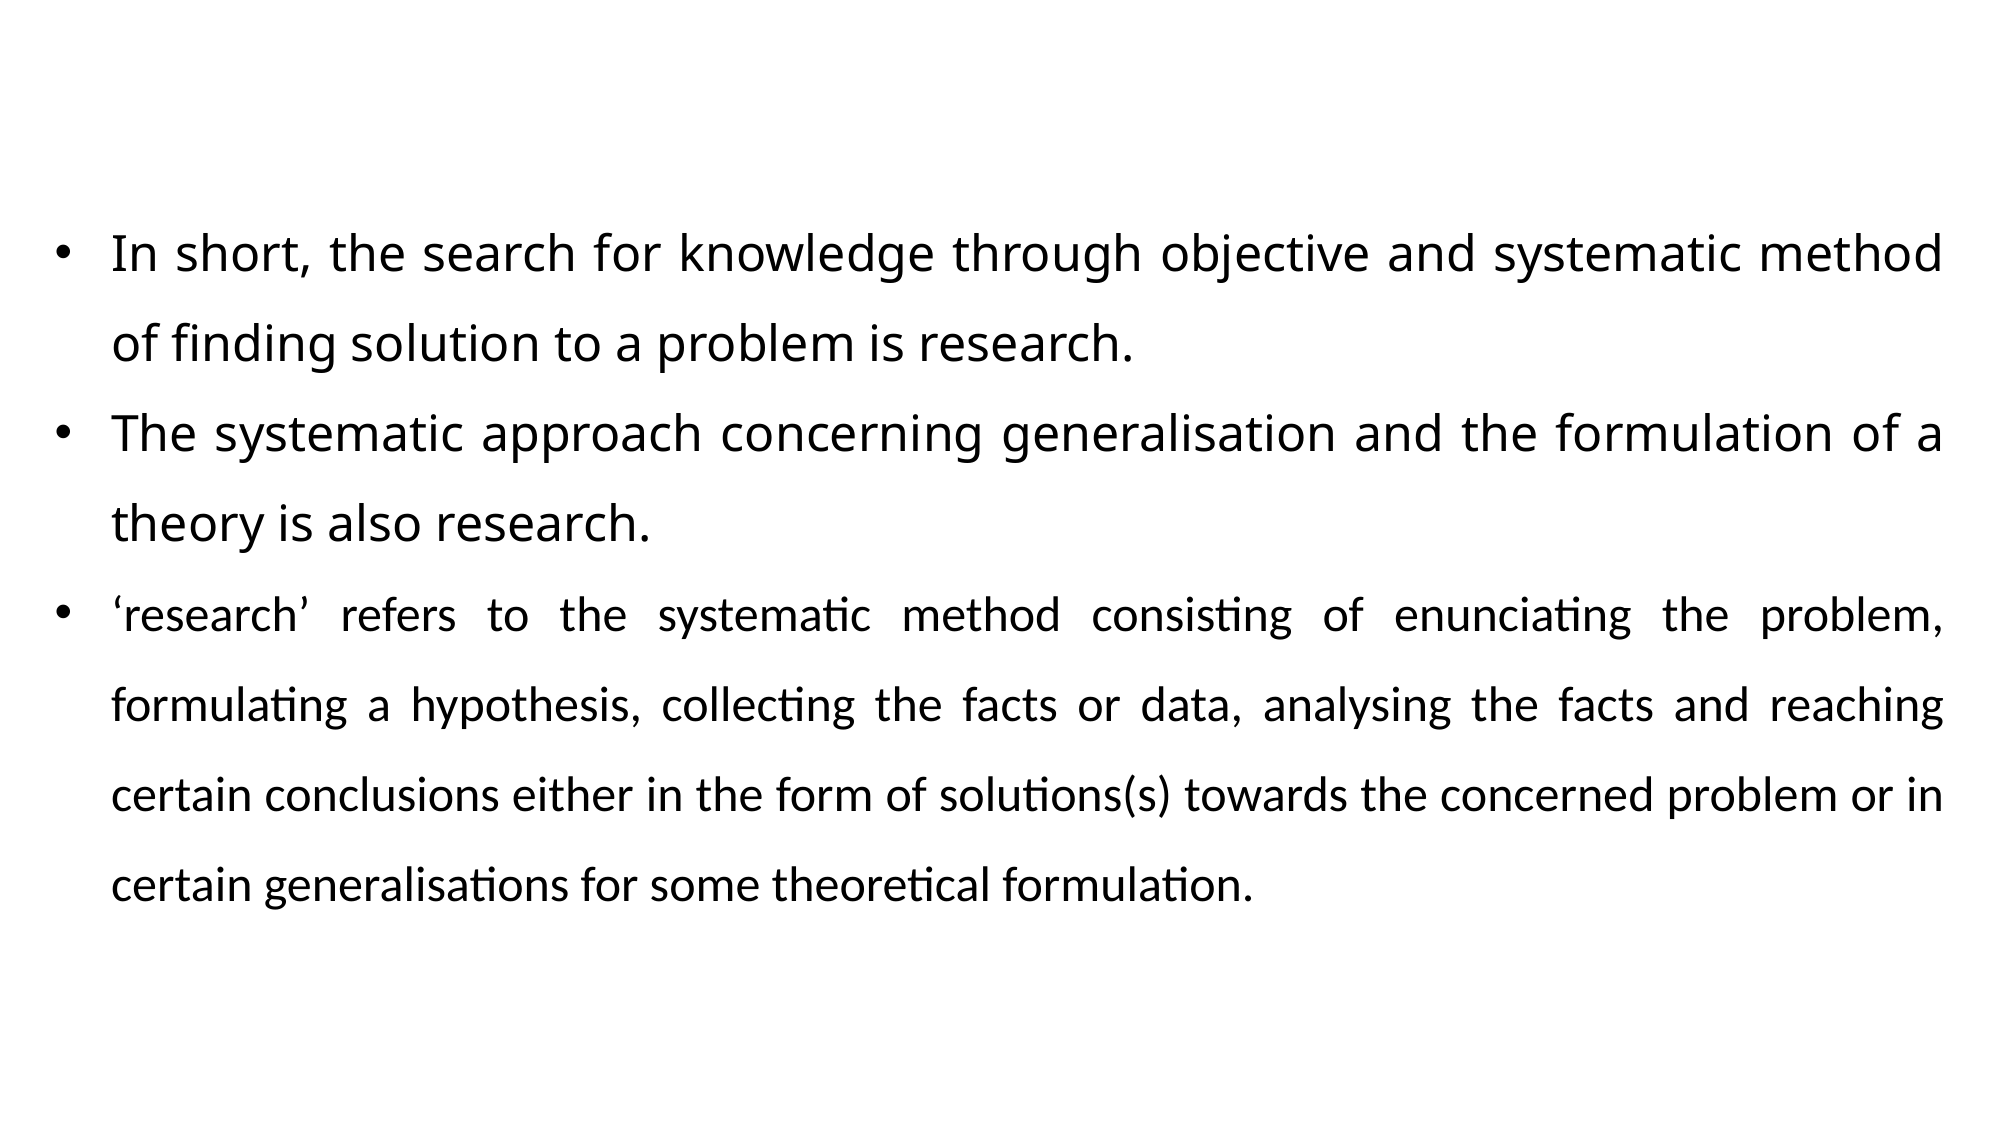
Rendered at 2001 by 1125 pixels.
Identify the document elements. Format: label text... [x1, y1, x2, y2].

text_box In short, the search for knowledge through objective and systematic method of finding solution to a problem is research. The systematic approach concerning generalisation and the formulation of a theory is also research. ‘research’ refers to the systematic method consisting of enunciating the problem, formulating a hypothesis, collecting the facts or data, analysing the facts and reaching certain conclusions either in the form of solutions(s) towards the concerned problem or in certain generalisations for some theoretical formulation. [39, 184, 1960, 919]
